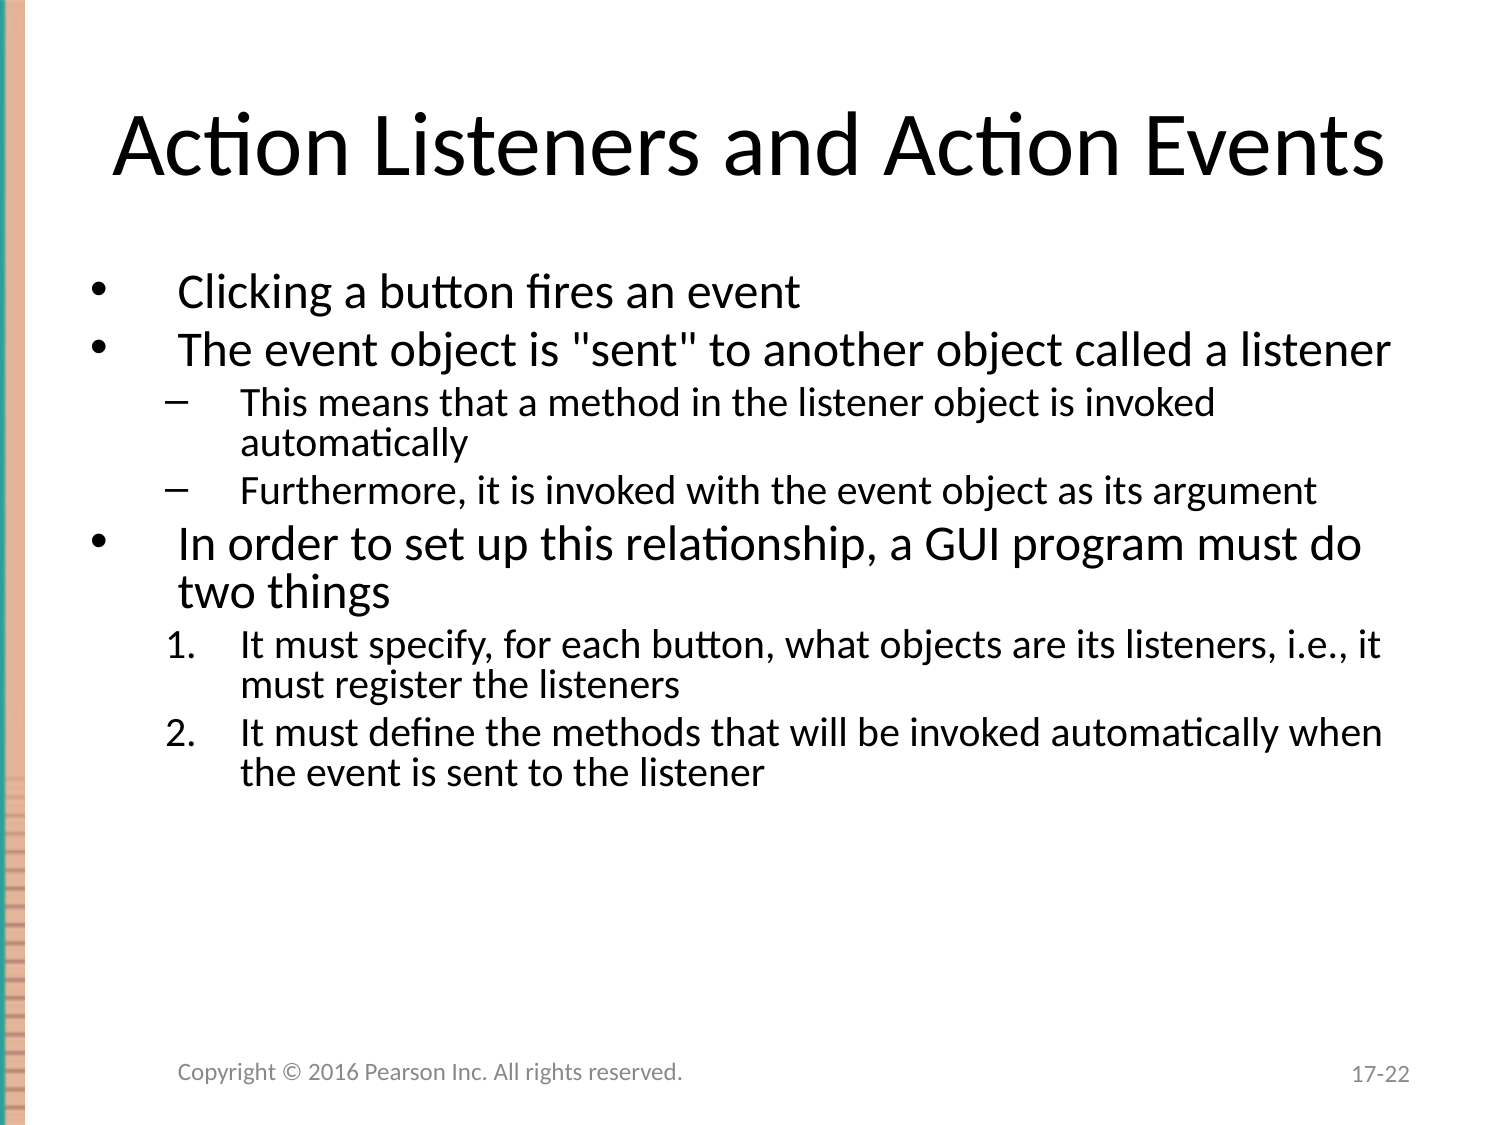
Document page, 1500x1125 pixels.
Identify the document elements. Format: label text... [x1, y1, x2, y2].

list Clicking a button fires an event The event object is "sent" to another object called a listener This means that a method in the listener object is invoked automatically Furthermore, it is invoked with the event object as its argument In order to set up this relationship, a GUI program must do two things It must specify, for each button, what objects are its listeners, i.e., it must register the listeners It must define the methods that will be invoked automatically when the event is sent to the listener [75, 262, 1425, 1005]
slide_number 17-22 [1074, 1042, 1425, 1103]
footer Copyright © 2016 Pearson Inc. All rights reserved. [75, 1040, 788, 1100]
picture [0, 0, 25, 1125]
title Action Listeners and Action Events [75, 45, 1425, 233]
